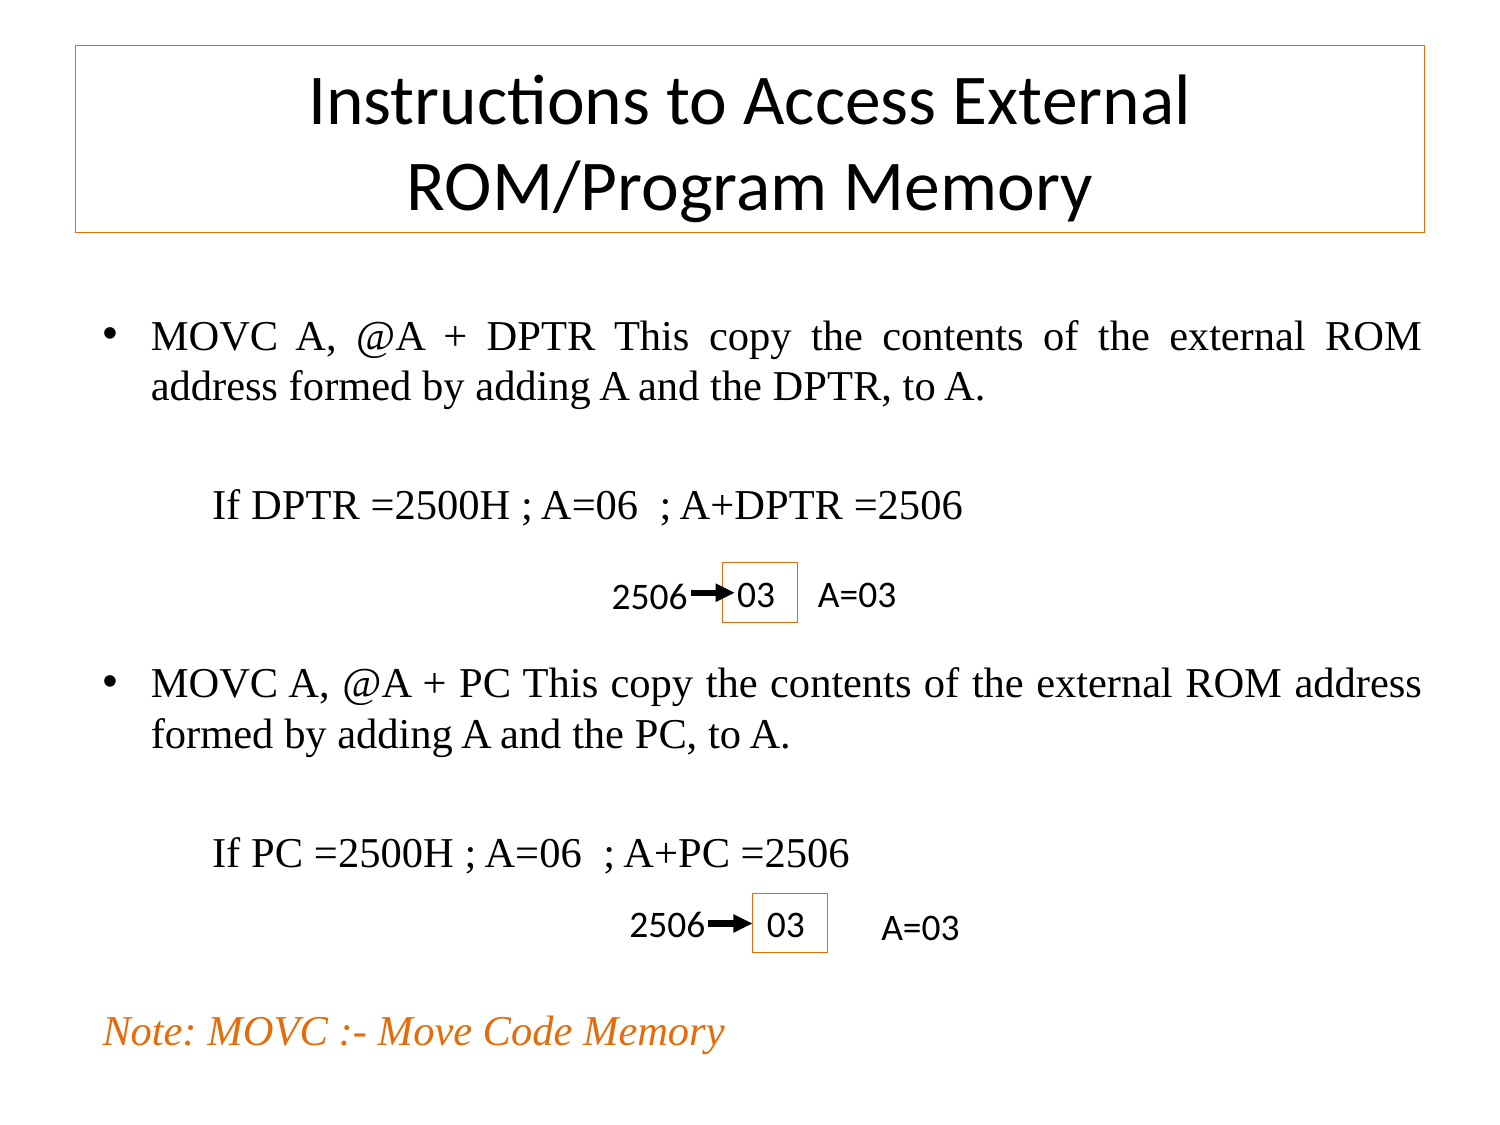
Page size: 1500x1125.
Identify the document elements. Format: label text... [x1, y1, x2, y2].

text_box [596, 562, 929, 626]
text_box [614, 892, 992, 957]
title Instructions to Access External ROM/Program Memory [75, 45, 1425, 233]
list MOVC A, @A + DPTR This copy the contents of the external ROM address formed by adding A and the DPTR, to A. If DPTR =2500H ; A=06 ; A+DPTR =2506 MOVC A, @A + PC This copy the contents of the external ROM address formed by adding A and the PC, to A. If PC =2500H ; A=06 ; A+PC =2506 Note: MOVC :- Move Code Memory [87, 299, 1438, 1063]
